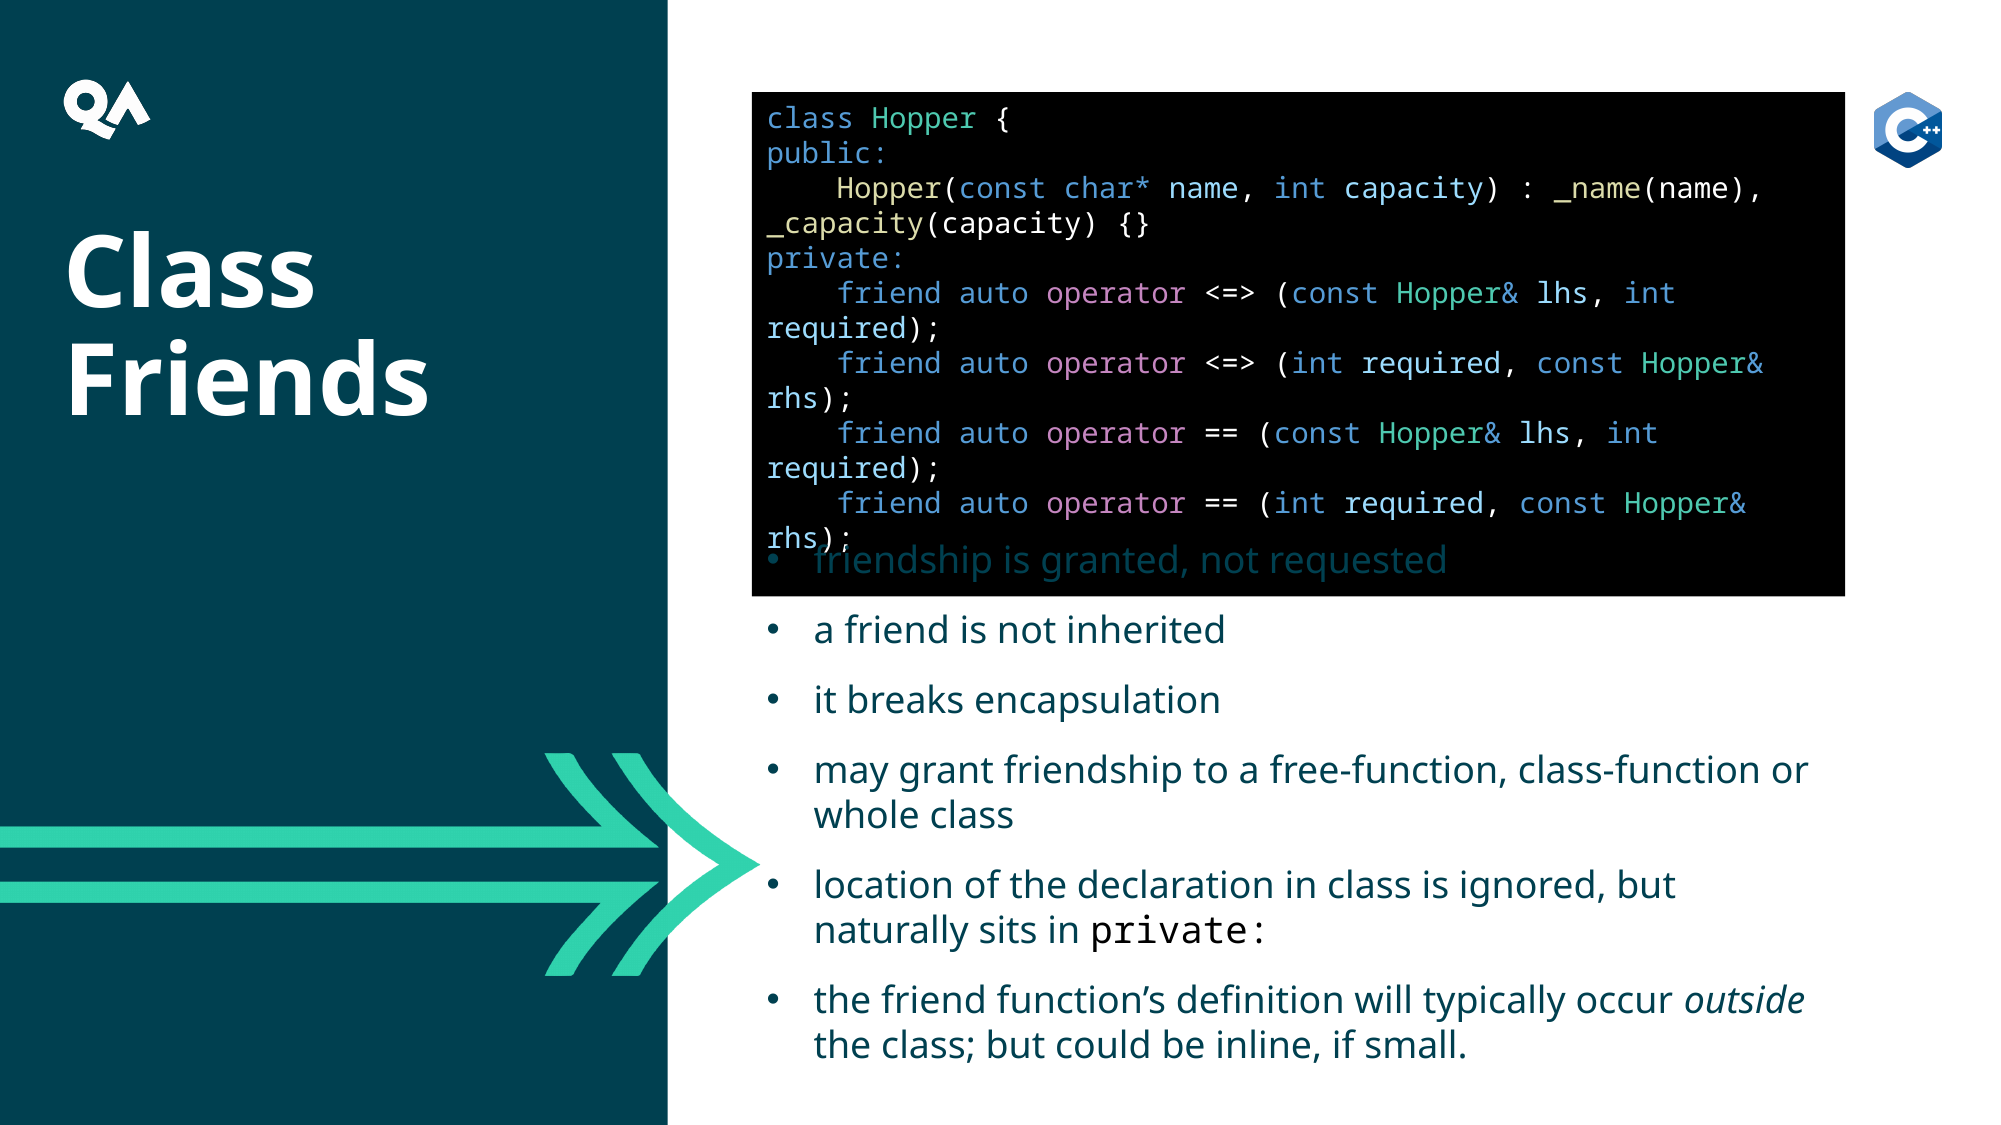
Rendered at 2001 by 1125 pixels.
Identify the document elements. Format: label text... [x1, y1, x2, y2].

picture [107, 83, 149, 124]
picture [0, 882, 657, 975]
picture [0, 754, 657, 847]
picture [64, 80, 114, 139]
picture [1874, 92, 1942, 168]
picture [613, 727, 751, 995]
text_box friendship is granted, not requested a friend is not inherited it breaks encapsulation may grant friendship to a free-function, class-function or whole class location of the declaration in class is ignored, but naturally sits in private: the friend function’s definition will typically occur outside the class; but could be inline, if small. [751, 528, 1846, 1074]
list Class Friends [63, 221, 628, 673]
text_box class Hopper { public: Hopper(const char* name, int capacity) : _name(name), _capacity(capacity) {} private: friend auto operator <=> (const Hopper& lhs, int required); friend auto operator <=> (int required, const Hopper& rhs); friend auto operator == (const Hopper& lhs, int required); friend auto operator == (int required, const Hopper& rhs); [751, 92, 1846, 528]
